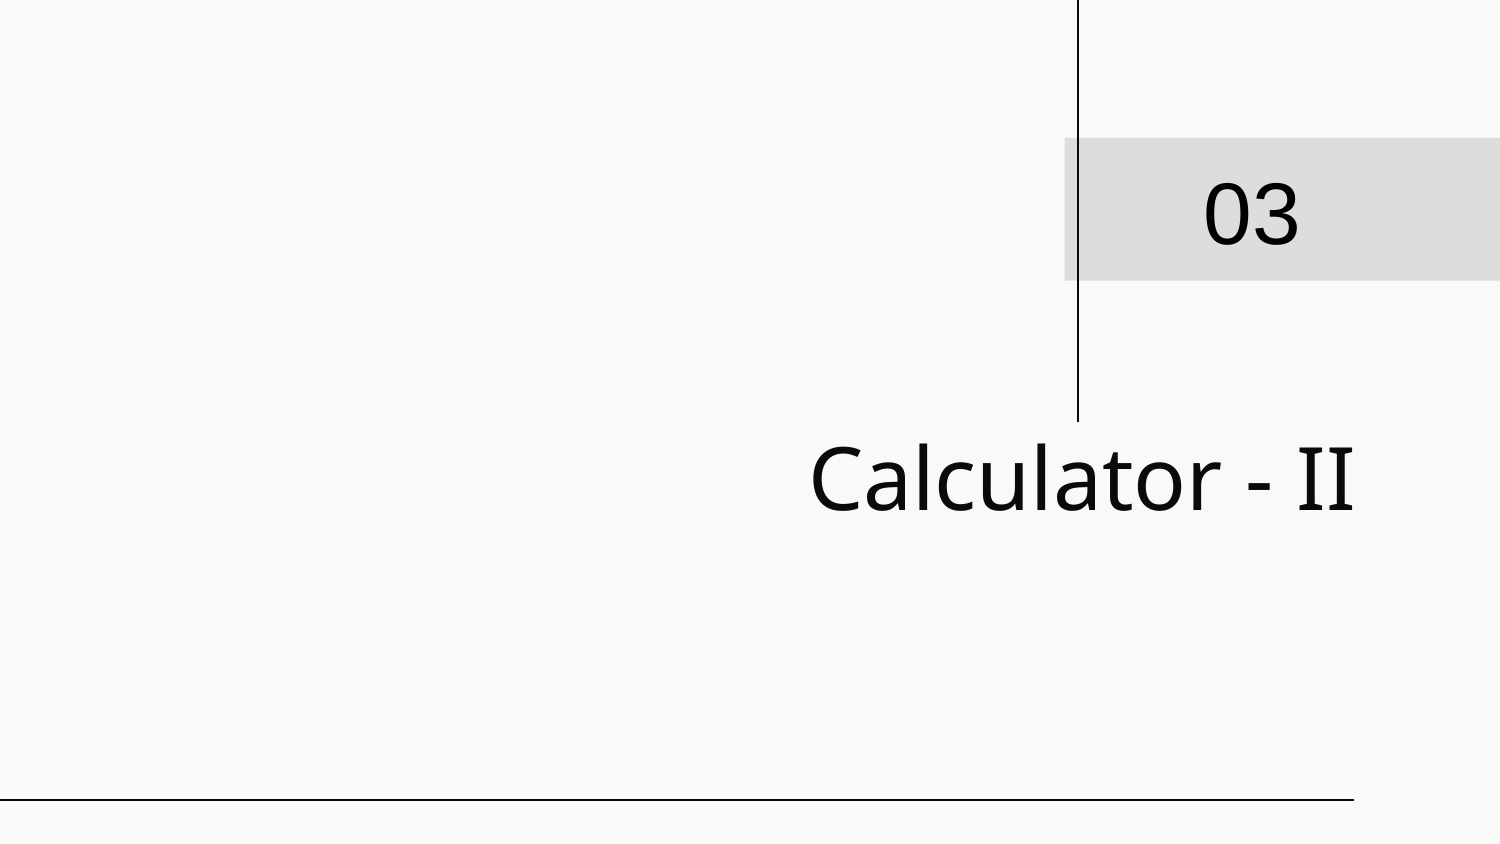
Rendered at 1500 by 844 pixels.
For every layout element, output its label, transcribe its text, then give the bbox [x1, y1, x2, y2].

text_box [1064, 0, 1500, 423]
subtitle Calculator - II [128, 392, 1372, 706]
